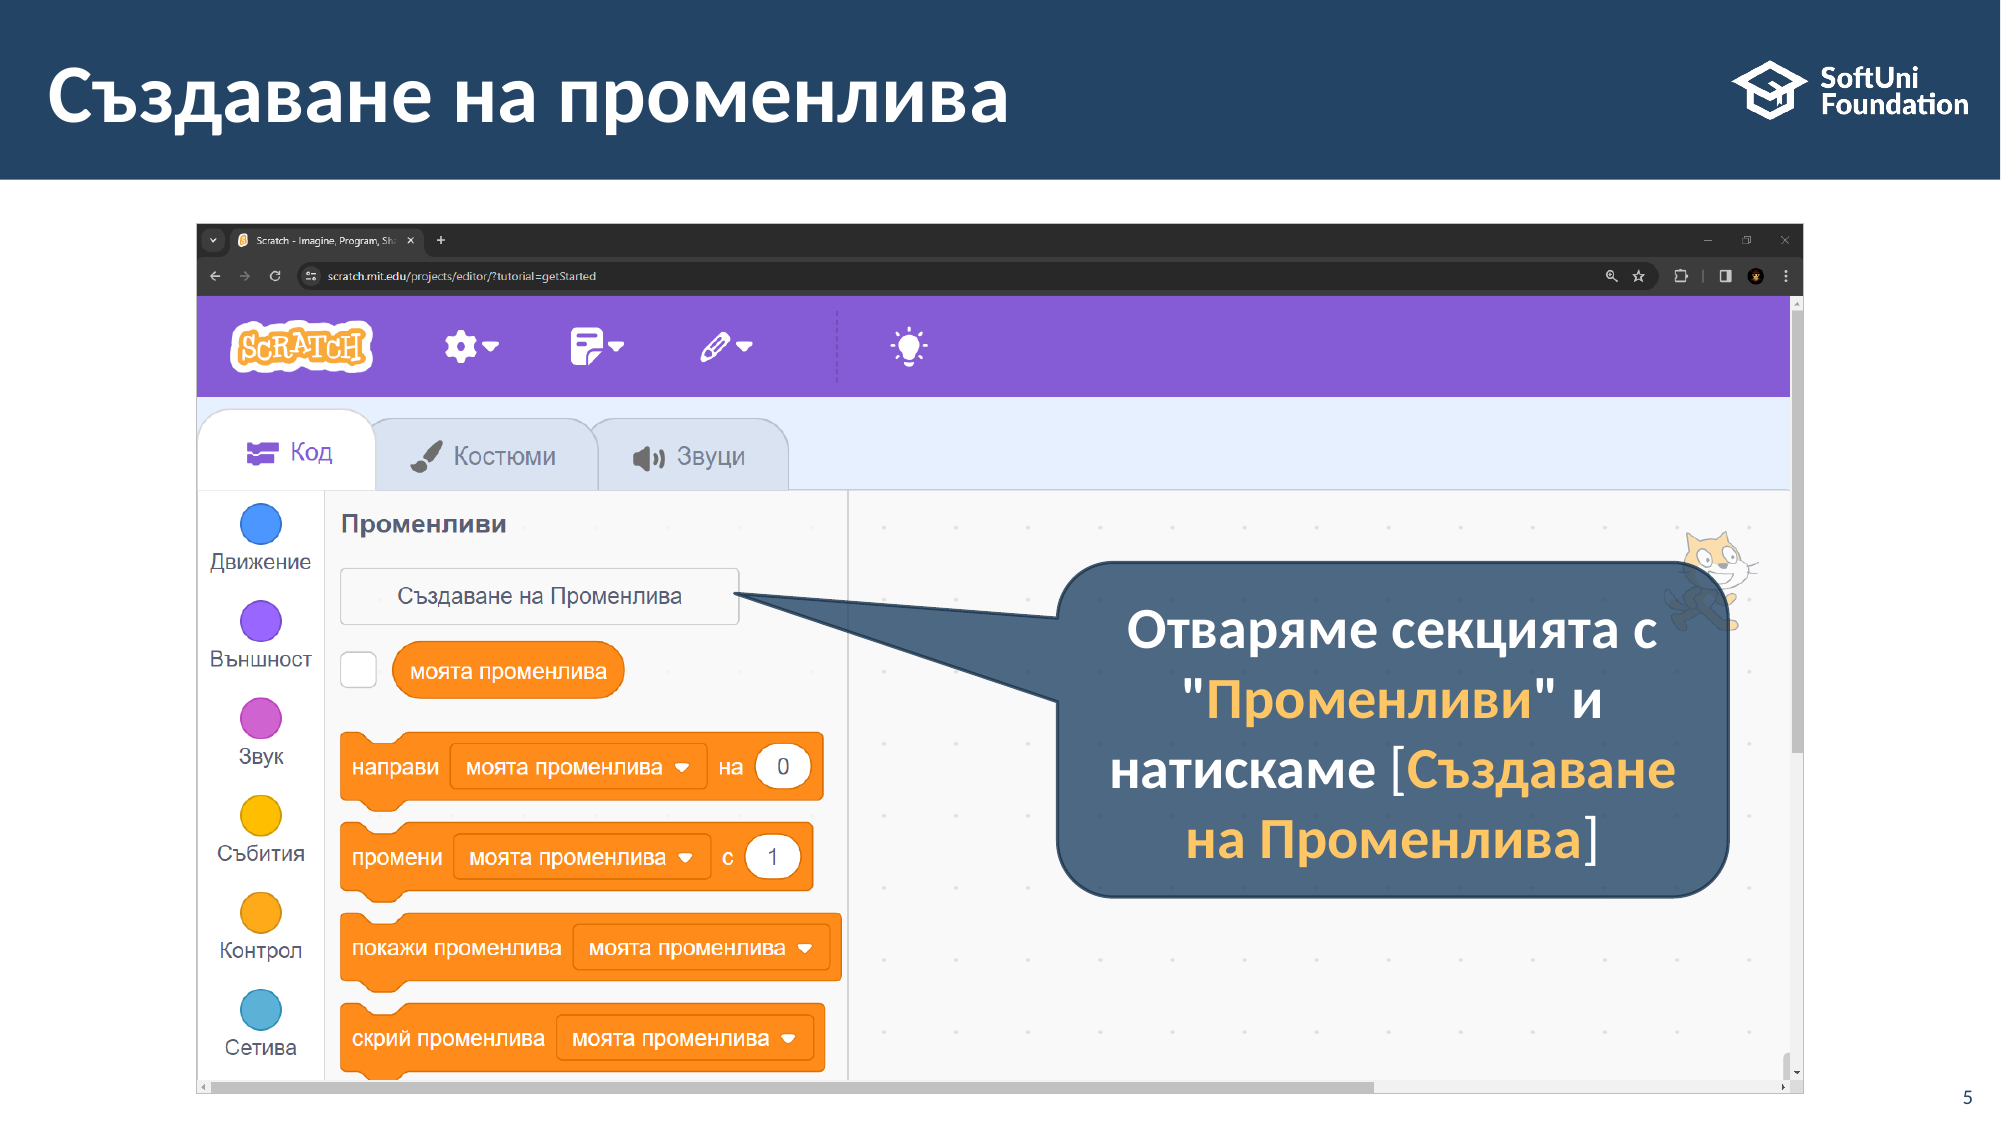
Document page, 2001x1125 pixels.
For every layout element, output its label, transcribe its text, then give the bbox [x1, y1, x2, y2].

picture [1731, 60, 1968, 120]
picture [196, 223, 1804, 1095]
slide_number 5 [1927, 1067, 1989, 1117]
title Създаване на променлива [31, 16, 1716, 162]
